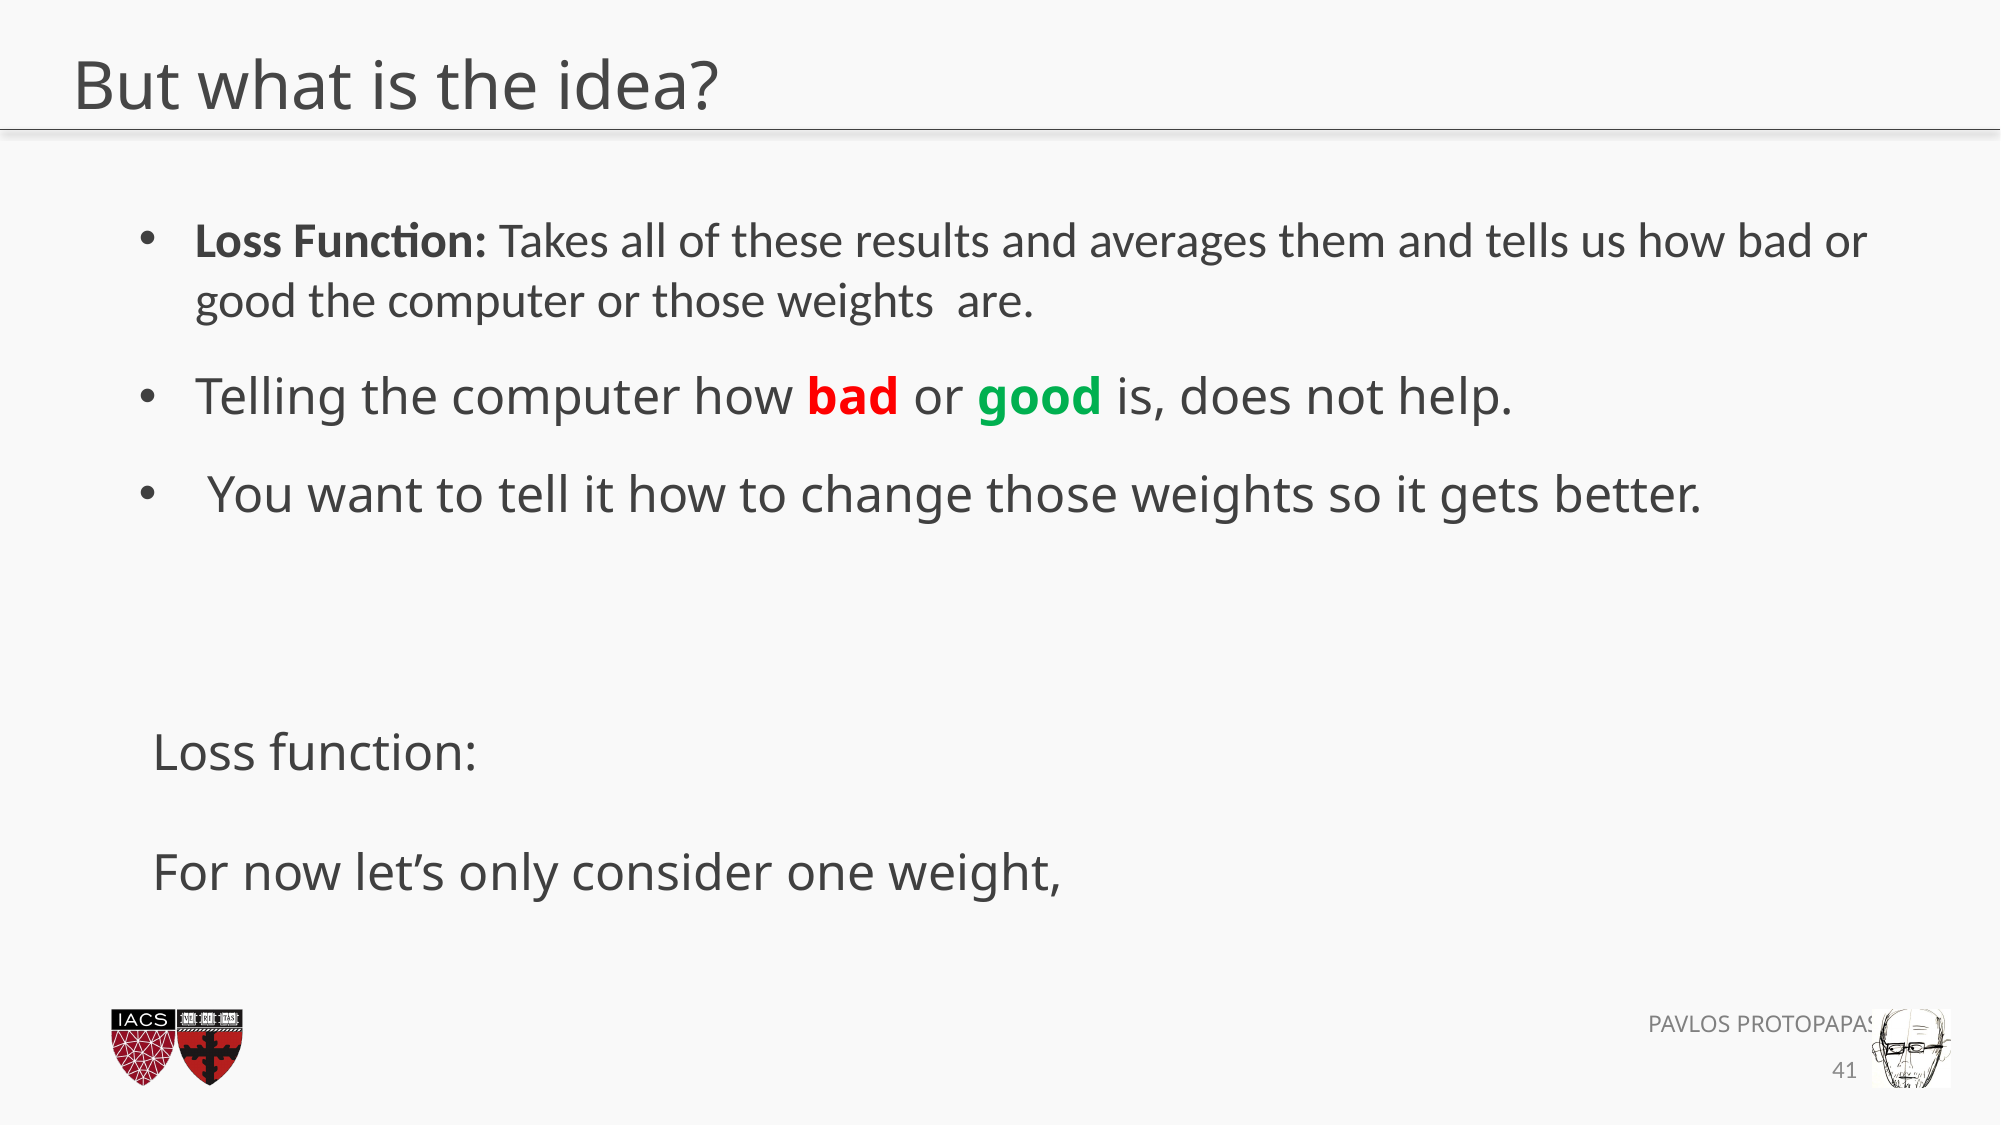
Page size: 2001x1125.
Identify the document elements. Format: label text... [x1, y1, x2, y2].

slide_number 41 [1405, 1038, 1873, 1099]
picture [109, 1009, 243, 1086]
text_box Loss Function: Takes all of these results and averages them and tells us how bad or good the computer or those weights are. Telling the computer how bad or good is, does not help. You want to tell it how to change those weights so it gets better. [123, 199, 1913, 530]
title But what is the idea? [57, 35, 1943, 162]
picture [1872, 1009, 1951, 1088]
